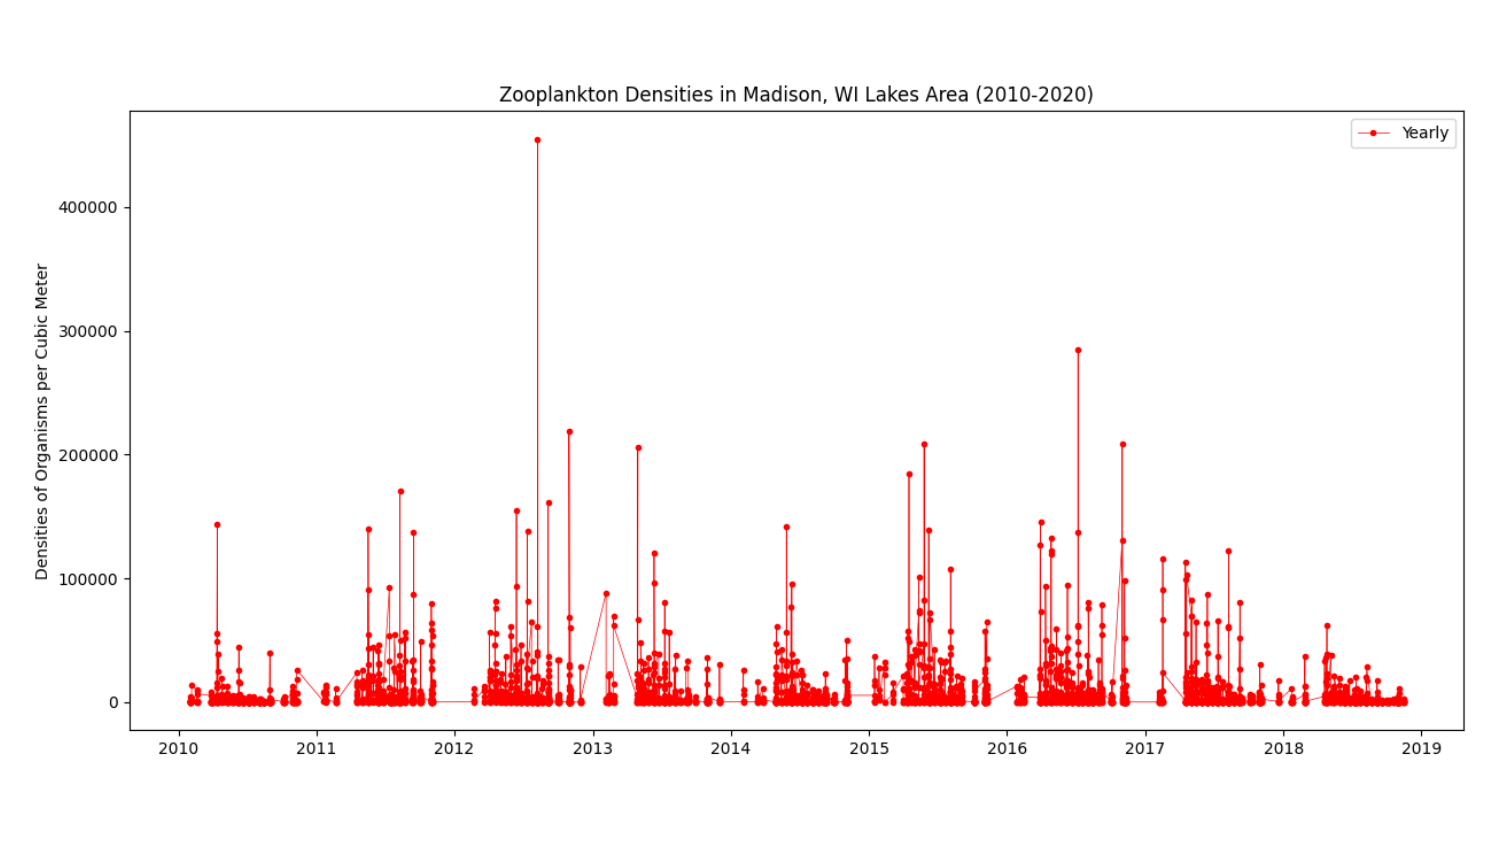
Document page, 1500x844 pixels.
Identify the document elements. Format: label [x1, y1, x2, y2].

picture [24, 74, 1476, 770]
